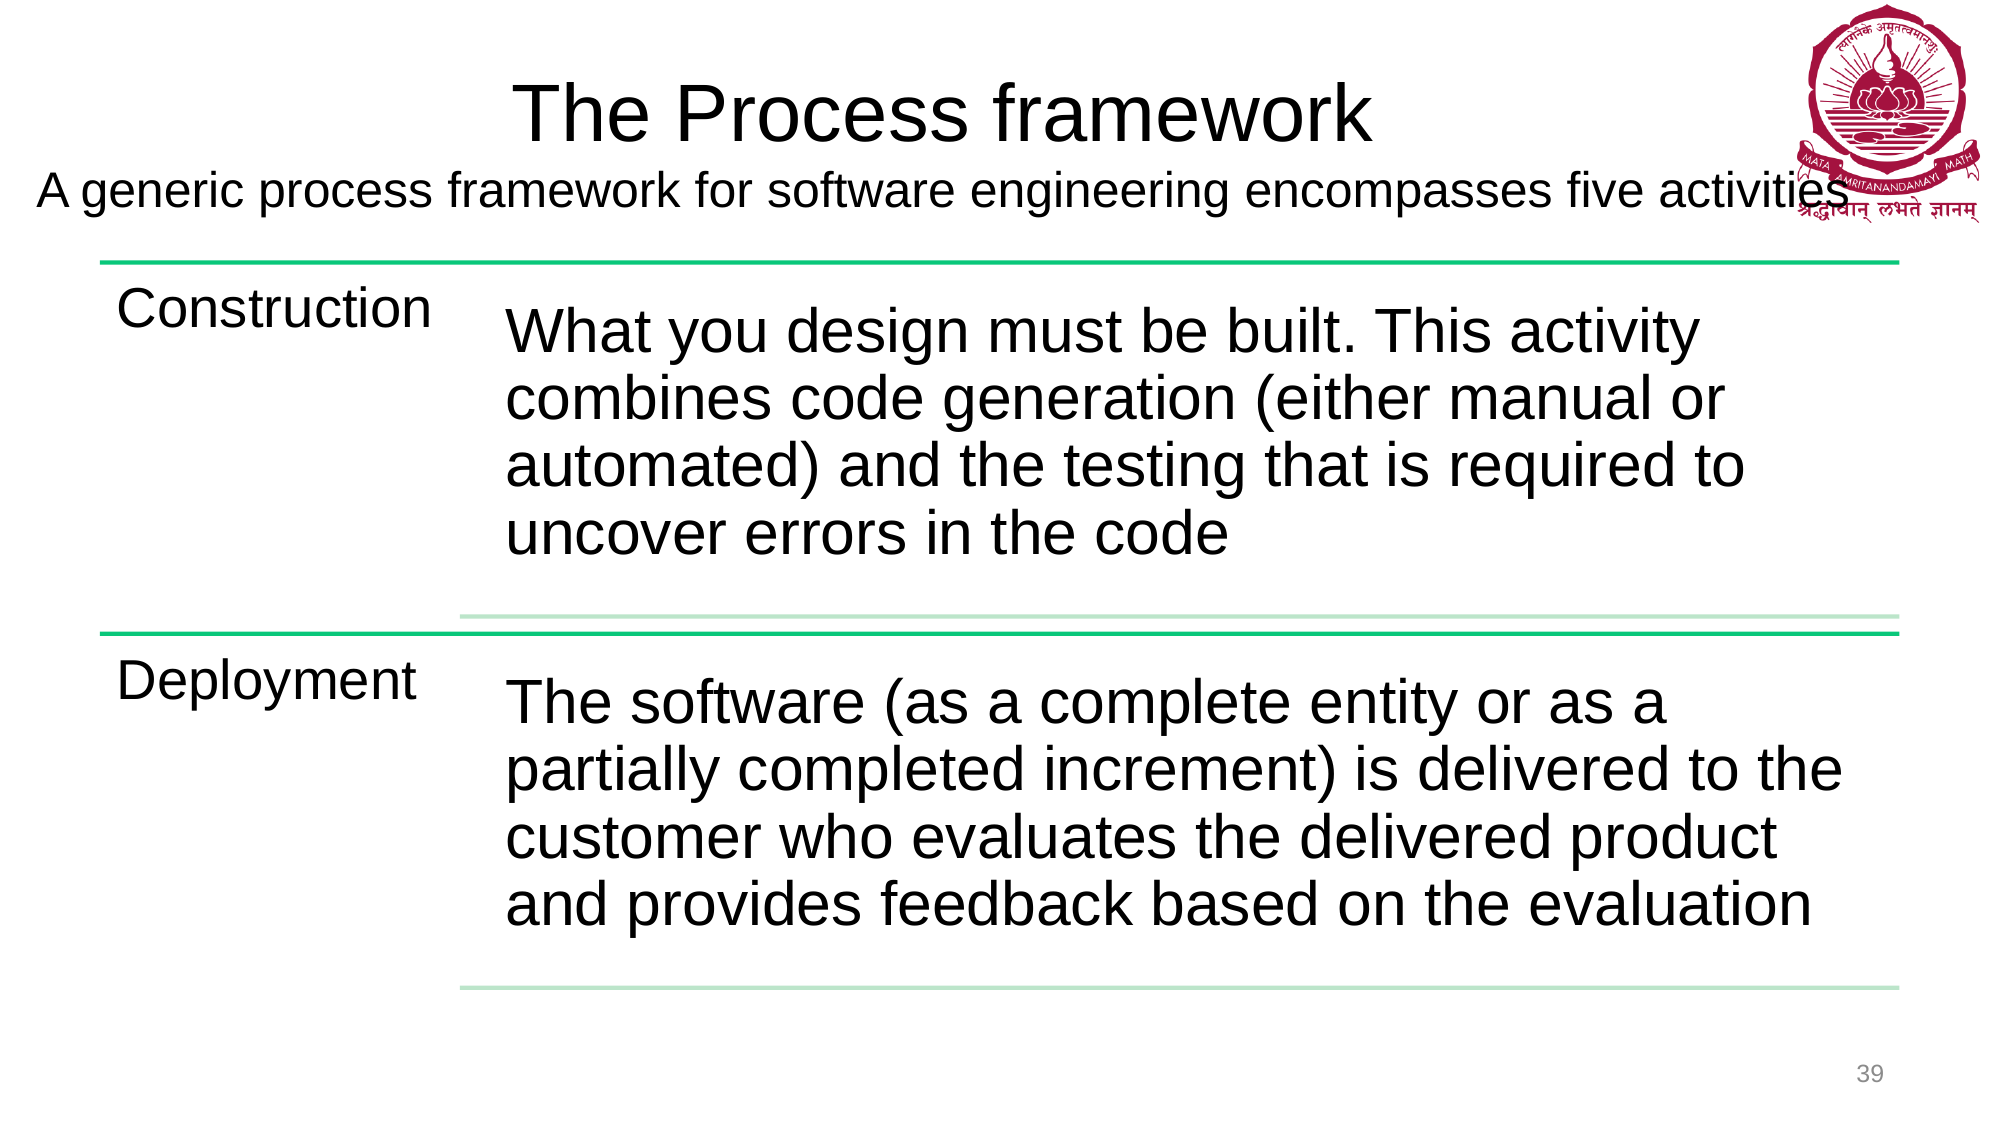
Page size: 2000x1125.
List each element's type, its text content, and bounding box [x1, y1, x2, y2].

slide_number 39 [1432, 1042, 1900, 1103]
title The Process framework A generic process framework for software engineering encompasses five activities [12, 45, 1875, 233]
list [99, 262, 1900, 1006]
picture [1776, 1, 2000, 225]
